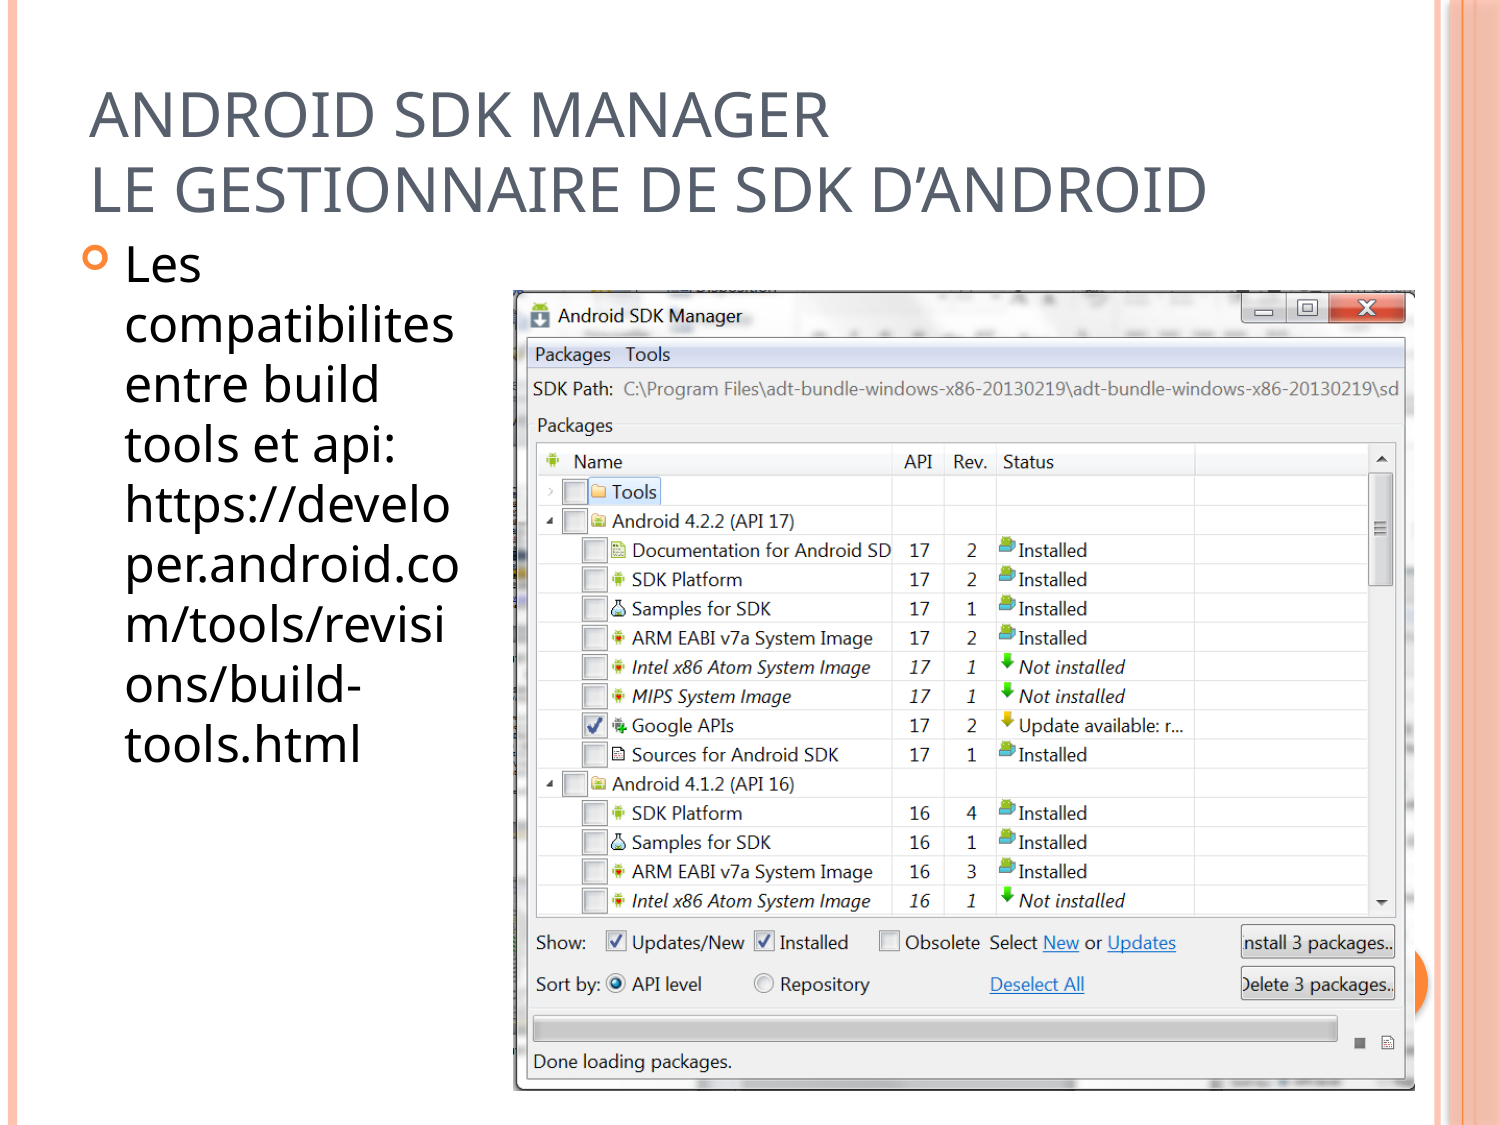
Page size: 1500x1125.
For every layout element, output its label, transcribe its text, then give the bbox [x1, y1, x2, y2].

list Les compatibilites entre build tools et api: https://developer.android.com/tools/revisions/build-tools.html [64, 224, 479, 1096]
slide_number 9 [1423, 940, 1434, 1027]
title Android SDK Manager Le gestionnaire de SDK d’Android [75, 45, 1300, 233]
picture [513, 290, 1416, 1092]
